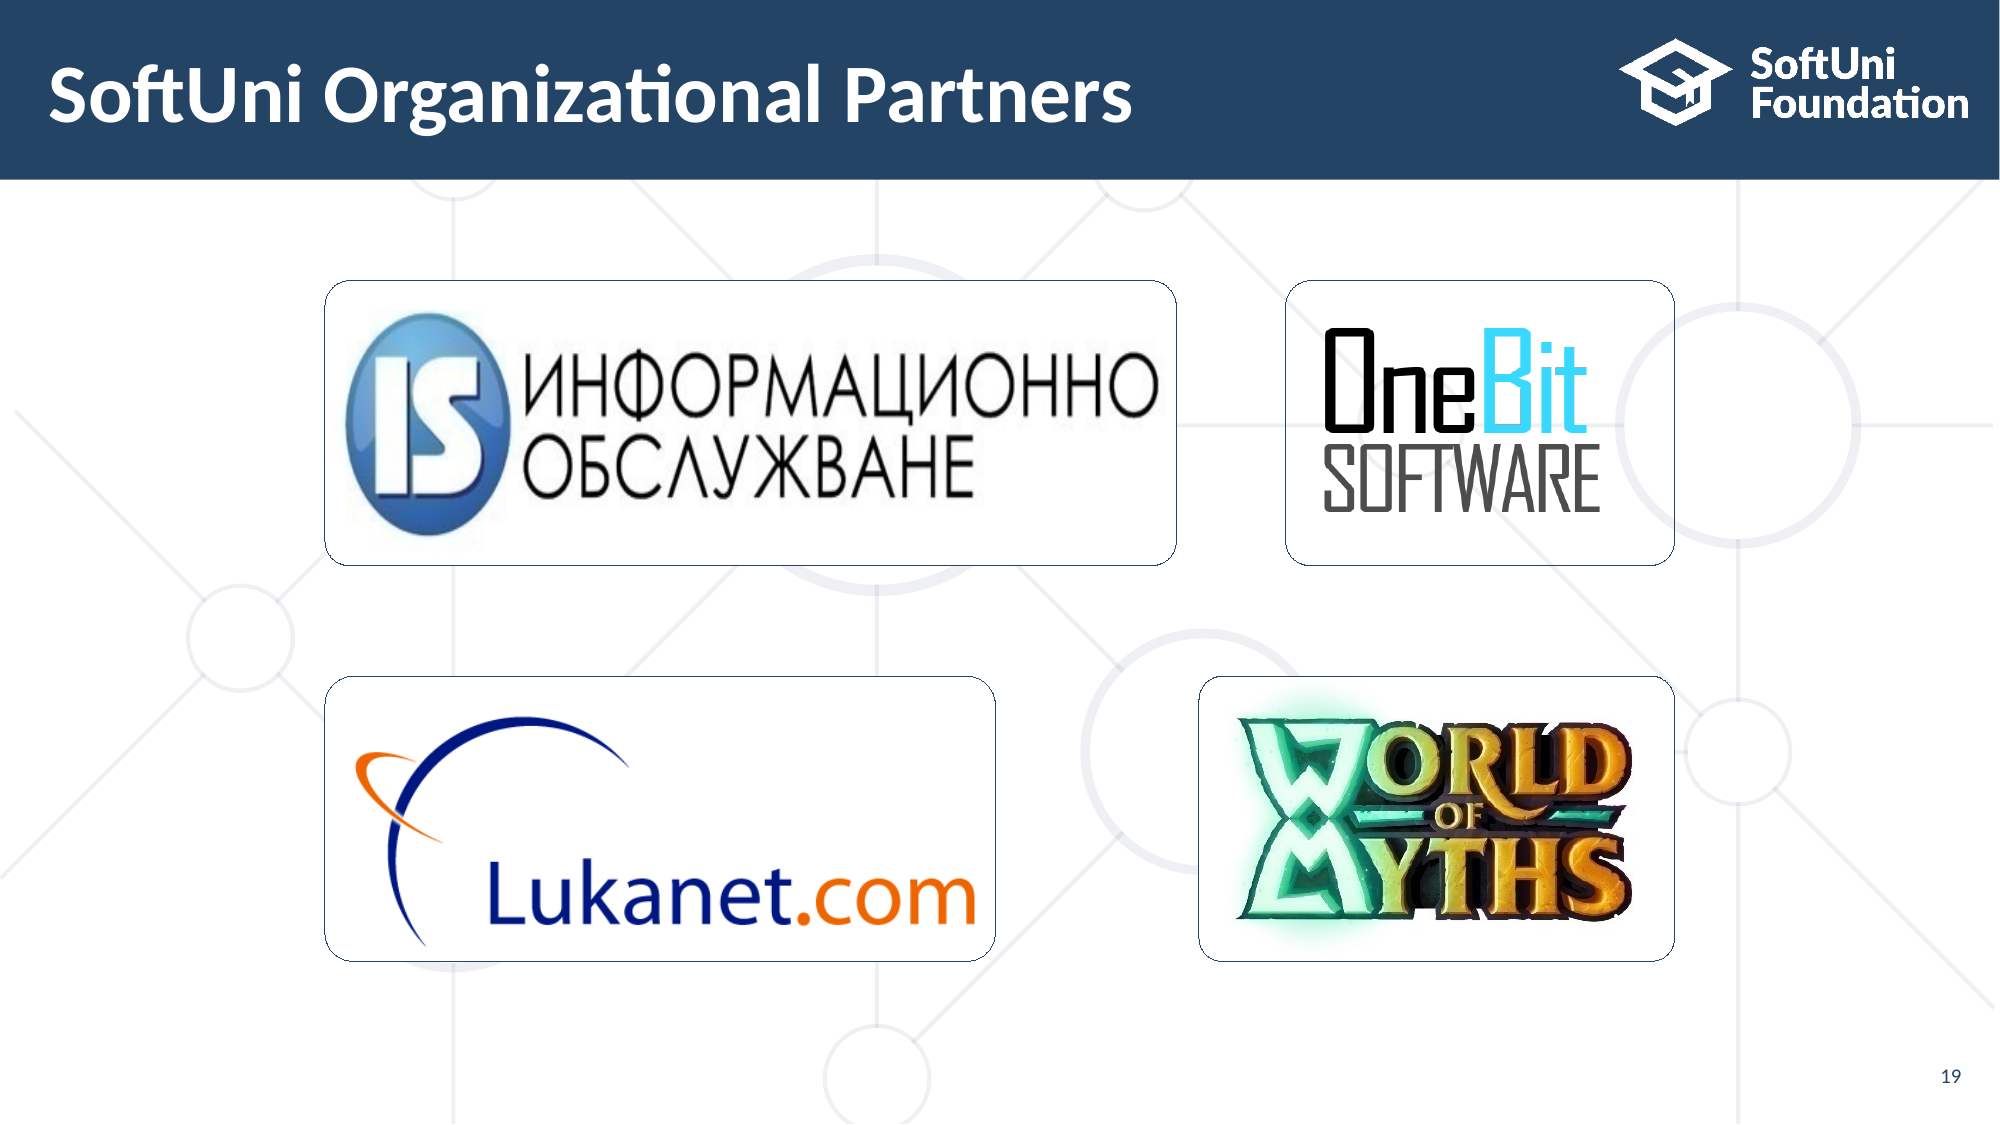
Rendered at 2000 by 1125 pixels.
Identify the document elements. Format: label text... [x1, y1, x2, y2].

slide_number 19 [1896, 1049, 1968, 1101]
title SoftUni Organizational Partners [31, 16, 1591, 162]
picture [1618, 38, 1968, 126]
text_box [324, 280, 1675, 962]
